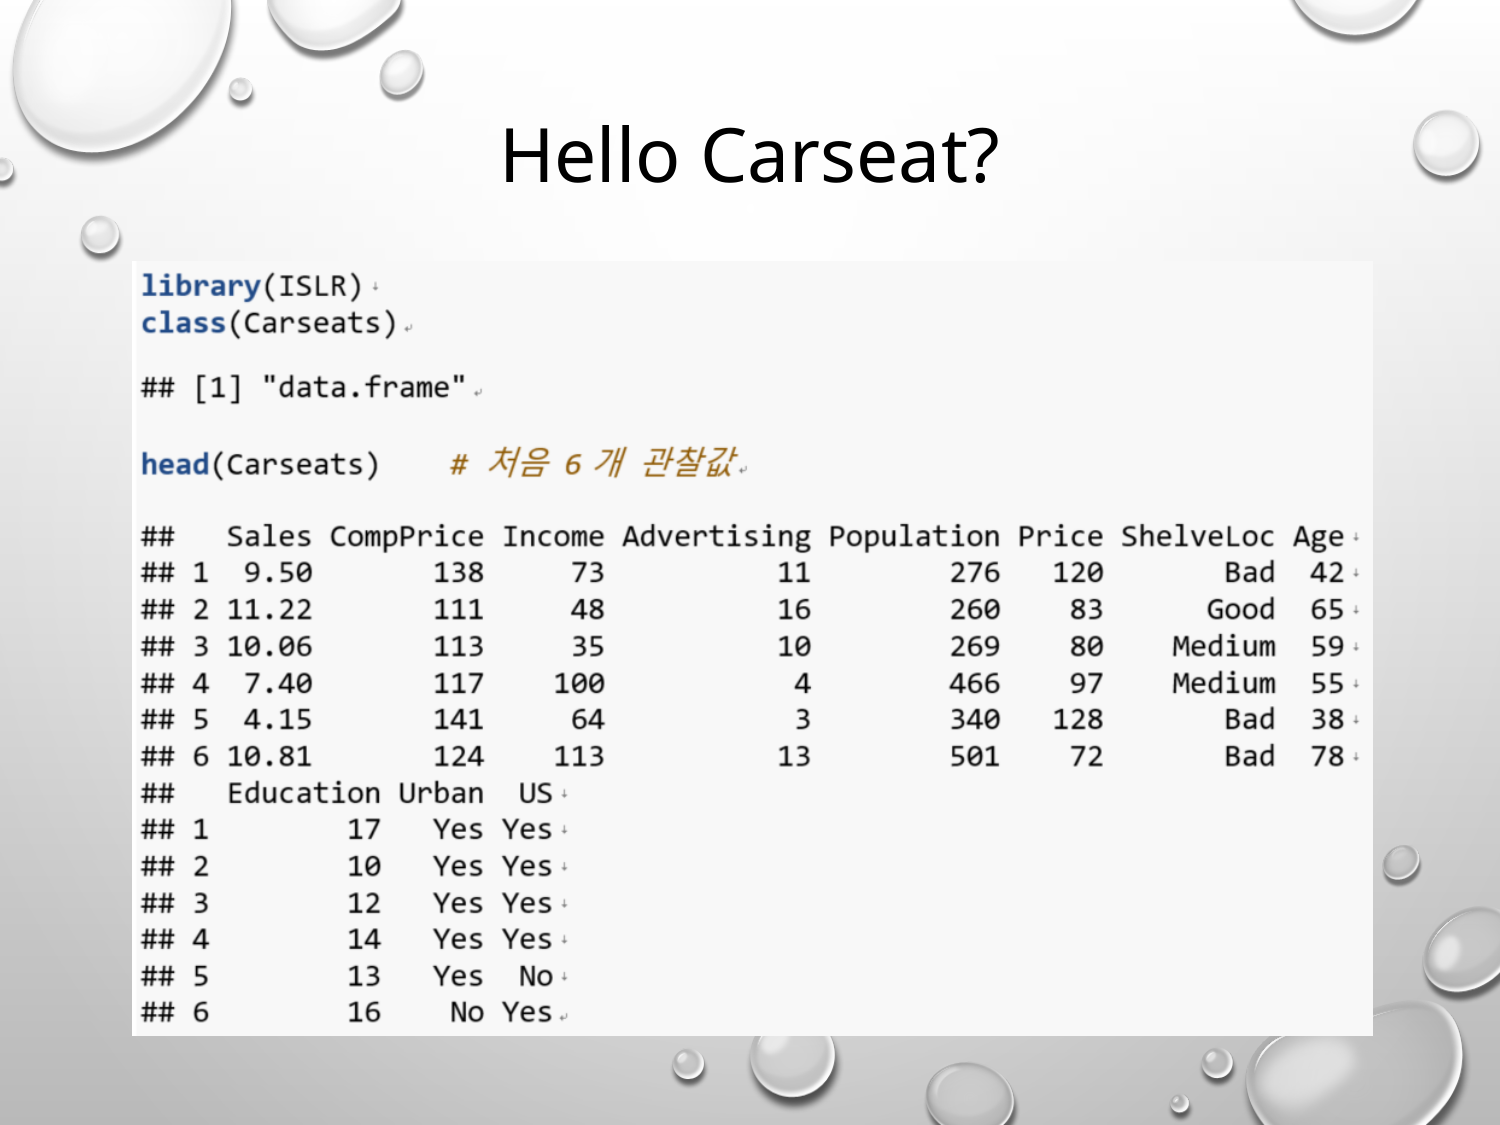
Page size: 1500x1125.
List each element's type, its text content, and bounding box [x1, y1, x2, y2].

title Hello Carseat? [112, 101, 1388, 215]
picture [0, 0, 1500, 1125]
